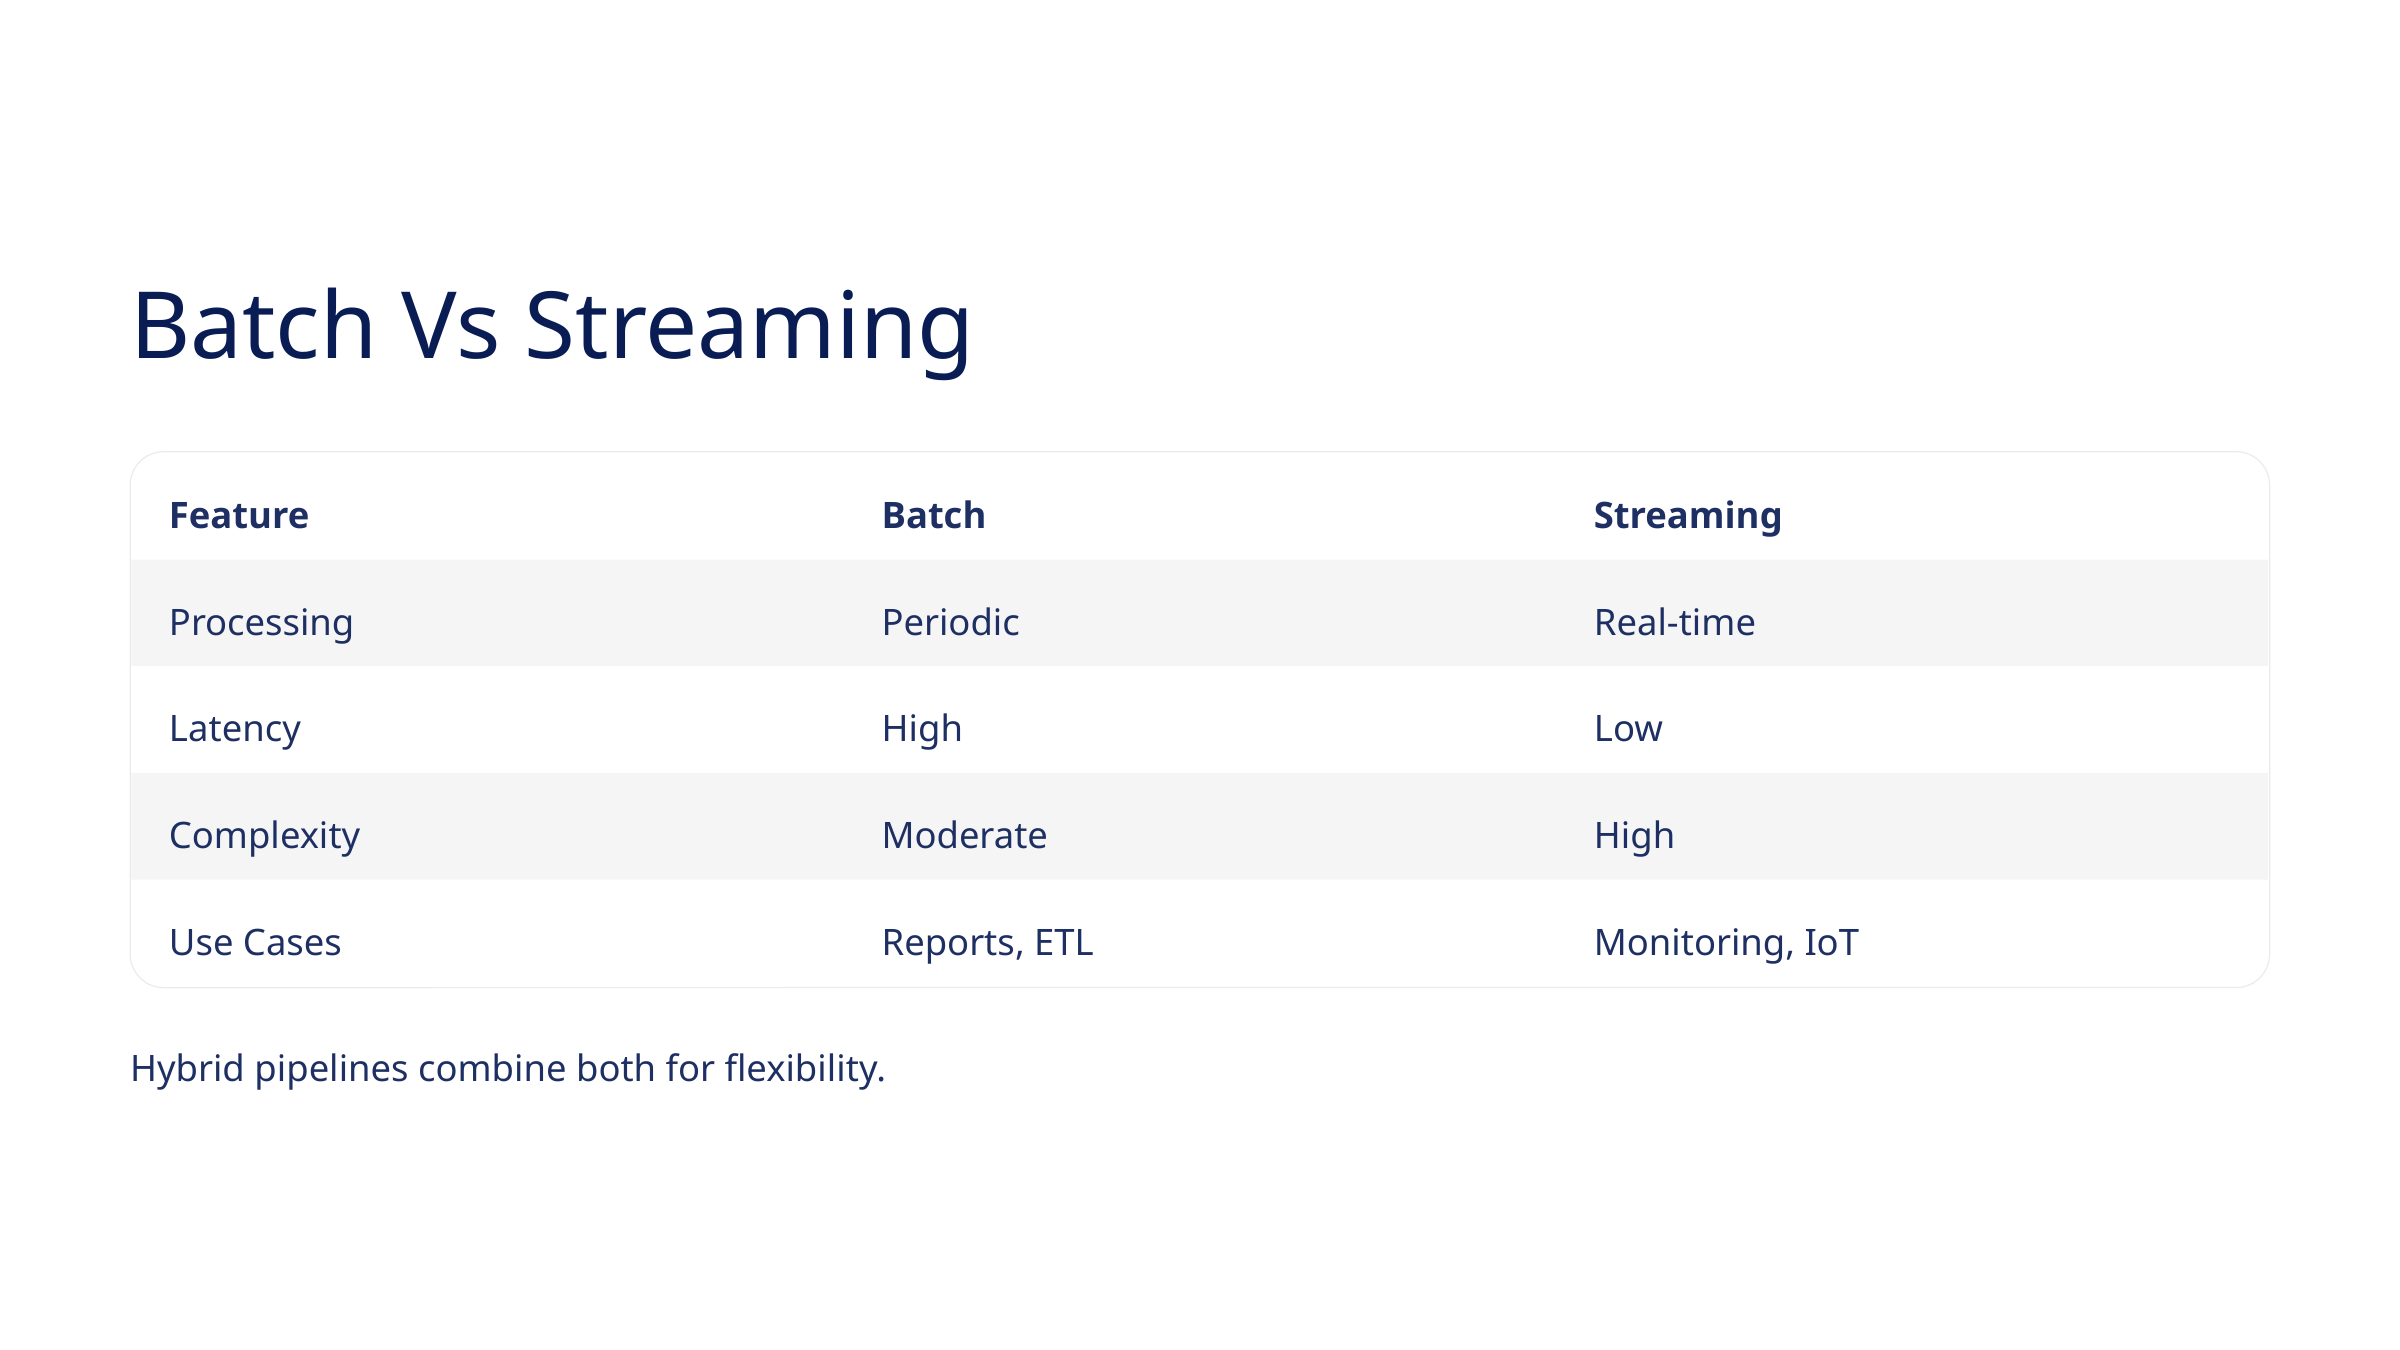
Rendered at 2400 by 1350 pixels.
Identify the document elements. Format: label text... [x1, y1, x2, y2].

text_box [131, 559, 2269, 666]
text_box Hybrid pipelines combine both for flexibility. [130, 1029, 2270, 1089]
text_box Batch Vs Streaming [130, 261, 1144, 378]
text_box [131, 772, 2269, 879]
text_box Complexity [168, 796, 806, 856]
text_box Feature [168, 476, 806, 536]
text_box [131, 452, 2269, 559]
text_box [131, 879, 2269, 987]
text_box Periodic [881, 583, 1519, 643]
text_box High [881, 689, 1519, 750]
text_box Reports, ETL [881, 903, 1519, 963]
text_box Streaming [1593, 476, 2232, 536]
text_box Use Cases [168, 903, 806, 963]
text_box Monitoring, IoT [1593, 903, 2232, 963]
text_box Real-time [1593, 583, 2232, 643]
text_box Low [1593, 689, 2232, 750]
text_box Batch [881, 476, 1519, 536]
text_box Latency [168, 689, 806, 750]
text_box [131, 666, 2269, 772]
text_box High [1593, 796, 2232, 856]
text_box Processing [168, 583, 806, 643]
text_box Moderate [881, 796, 1519, 856]
